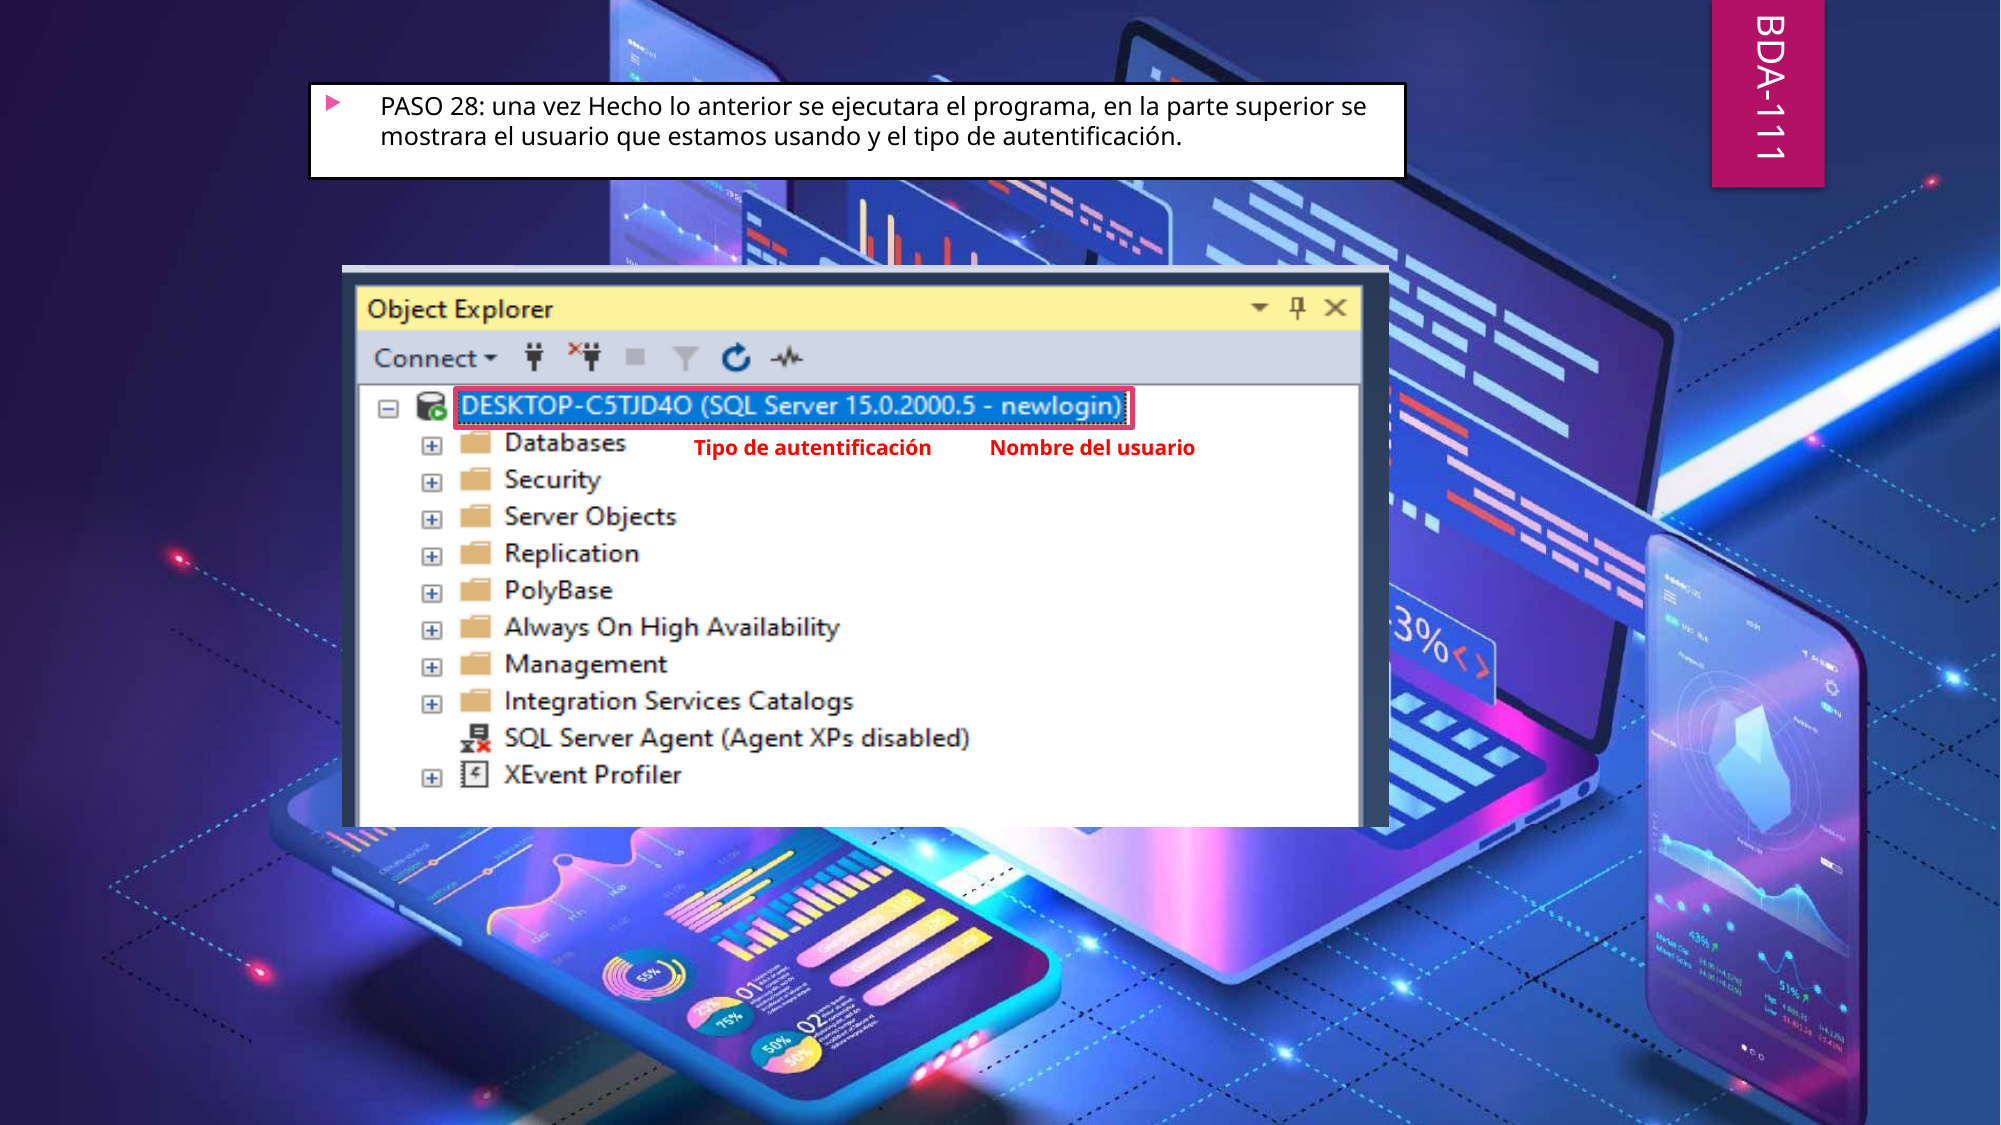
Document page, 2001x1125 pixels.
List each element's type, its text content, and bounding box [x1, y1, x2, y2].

text_box PASO 28: una vez Hecho lo anterior se ejecutara el programa, en la parte superior se mostrara el usuario que estamos usando y el tipo de autentificación. [308, 82, 1407, 180]
text_box BDA-111 [1742, 0, 1803, 204]
picture [0, 0, 2001, 1125]
